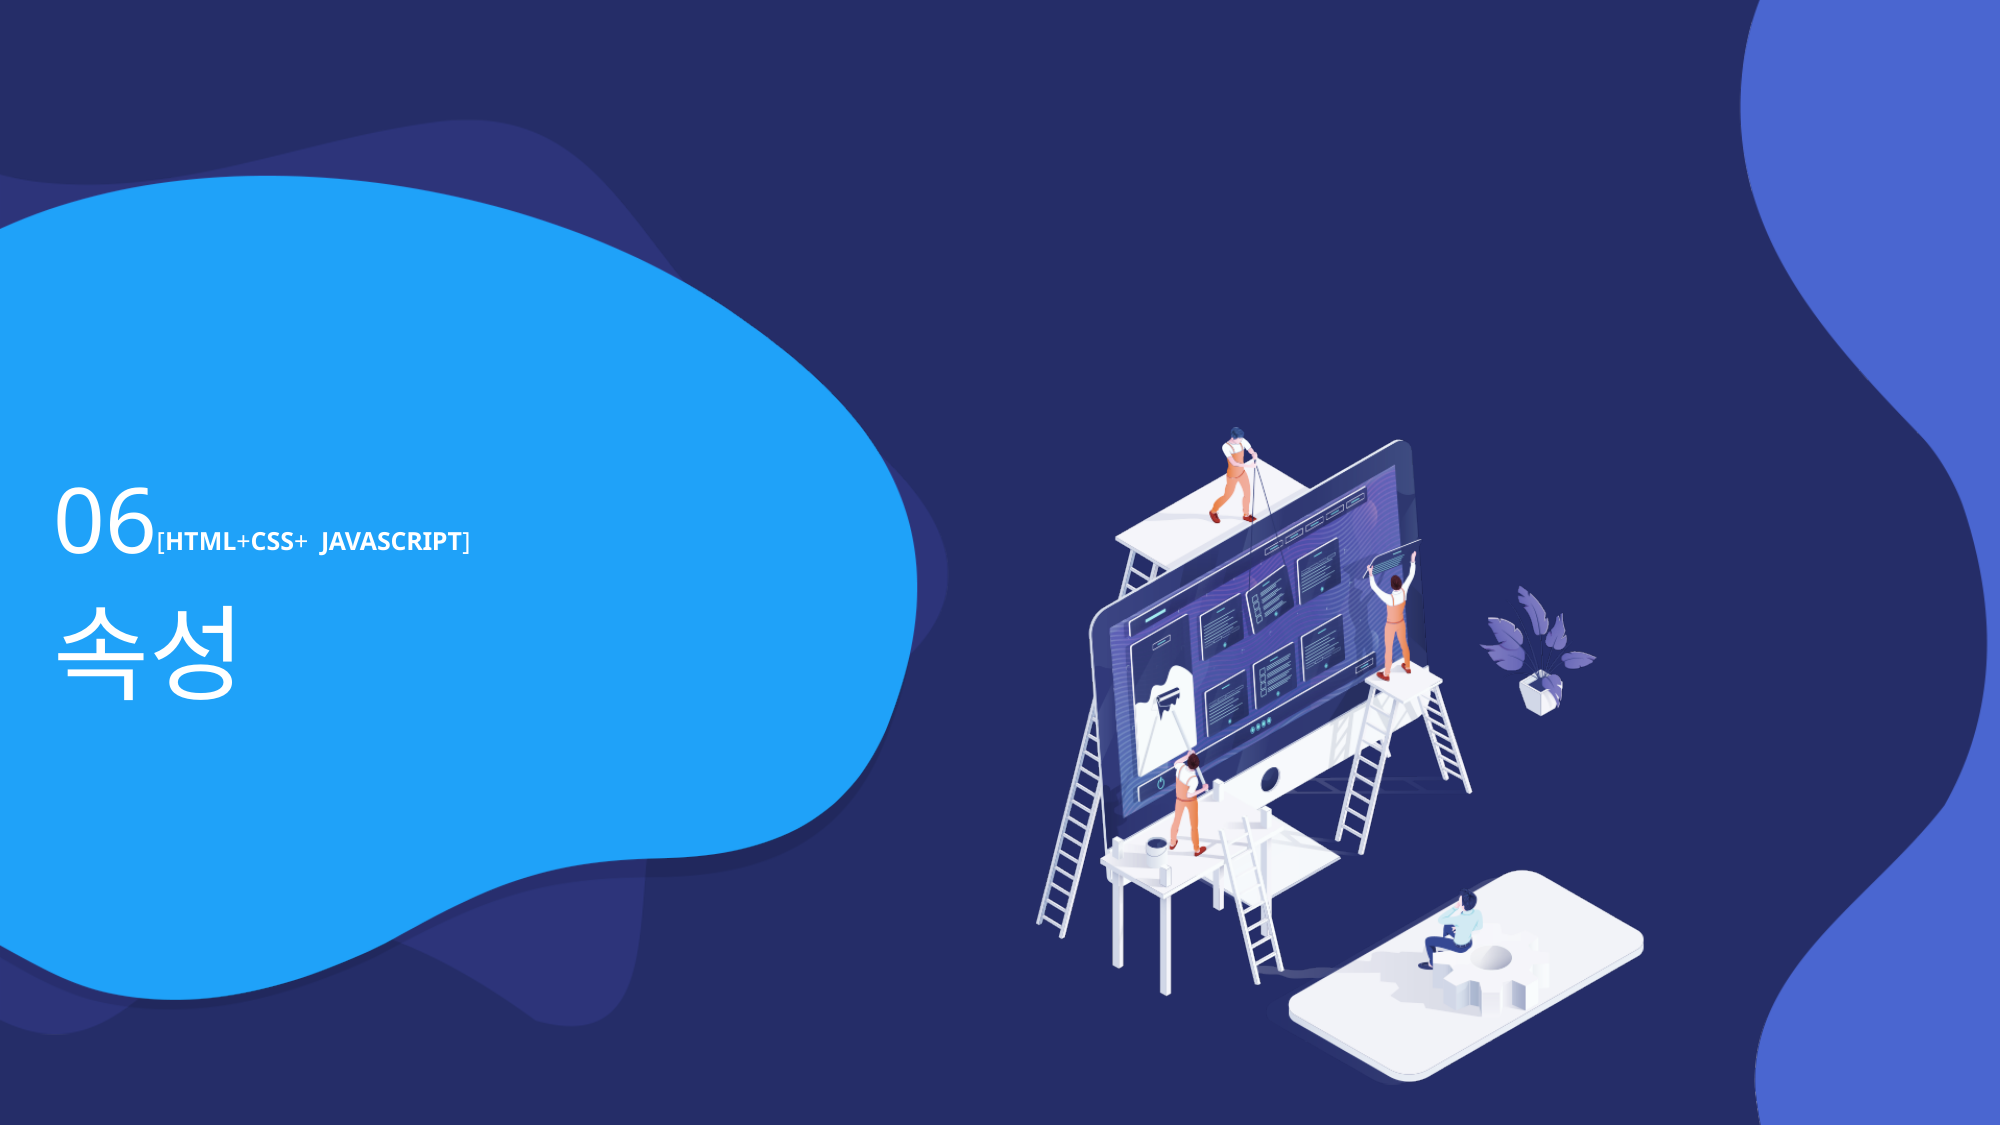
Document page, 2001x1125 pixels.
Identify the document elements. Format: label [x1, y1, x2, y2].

text_box [0, 0, 2000, 1125]
